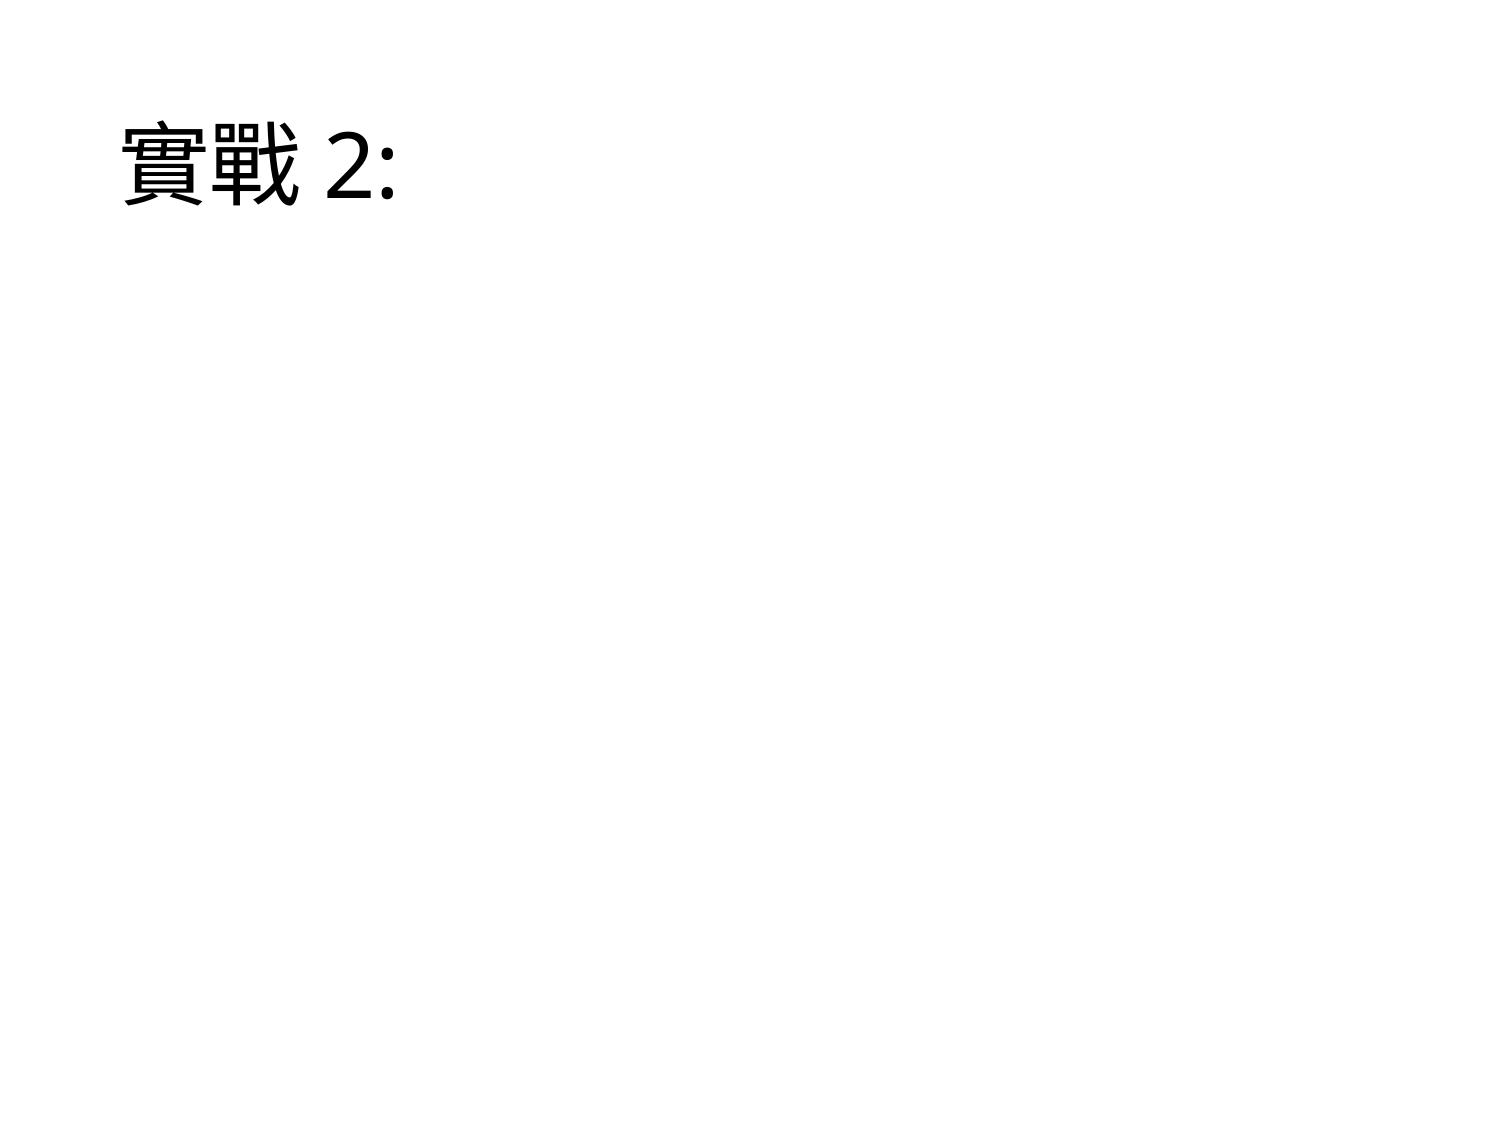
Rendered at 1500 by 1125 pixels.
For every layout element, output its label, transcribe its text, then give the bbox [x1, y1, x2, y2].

title 實戰2: [103, 59, 1397, 278]
